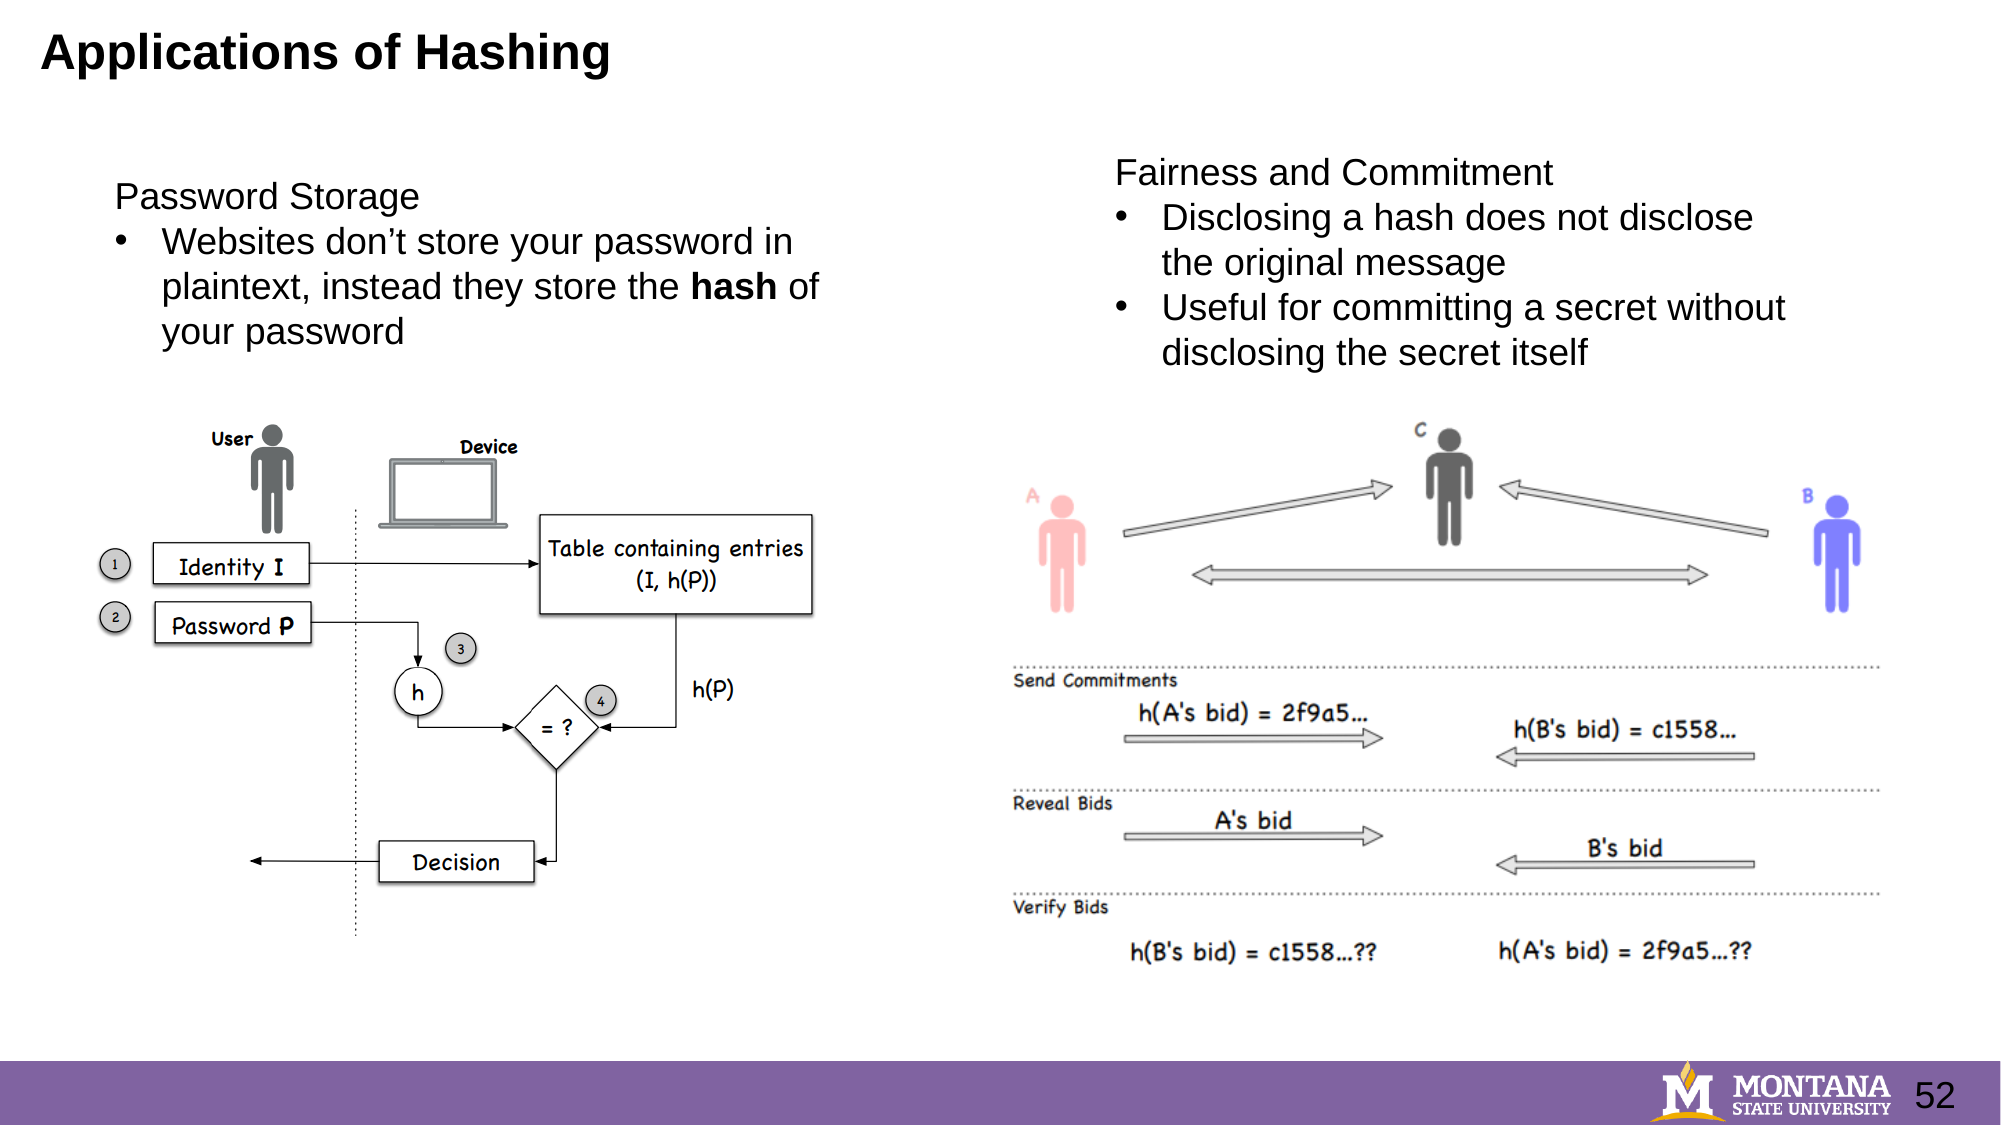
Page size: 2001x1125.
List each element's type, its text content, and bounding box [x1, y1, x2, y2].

text_box Fairness and Commitment Disclosing a hash does not disclose the original message Useful for committing a secret without disclosing the secret itself [1100, 140, 1825, 381]
slide_number 52 [1887, 1072, 1994, 1125]
picture [980, 399, 1998, 985]
text_box Password Storage Websites don’t store your password in plaintext, instead they store the hash of your password [99, 164, 863, 360]
picture [1650, 1060, 1891, 1122]
text_box Applications of Hashing [24, 12, 1350, 88]
picture [24, 399, 912, 937]
